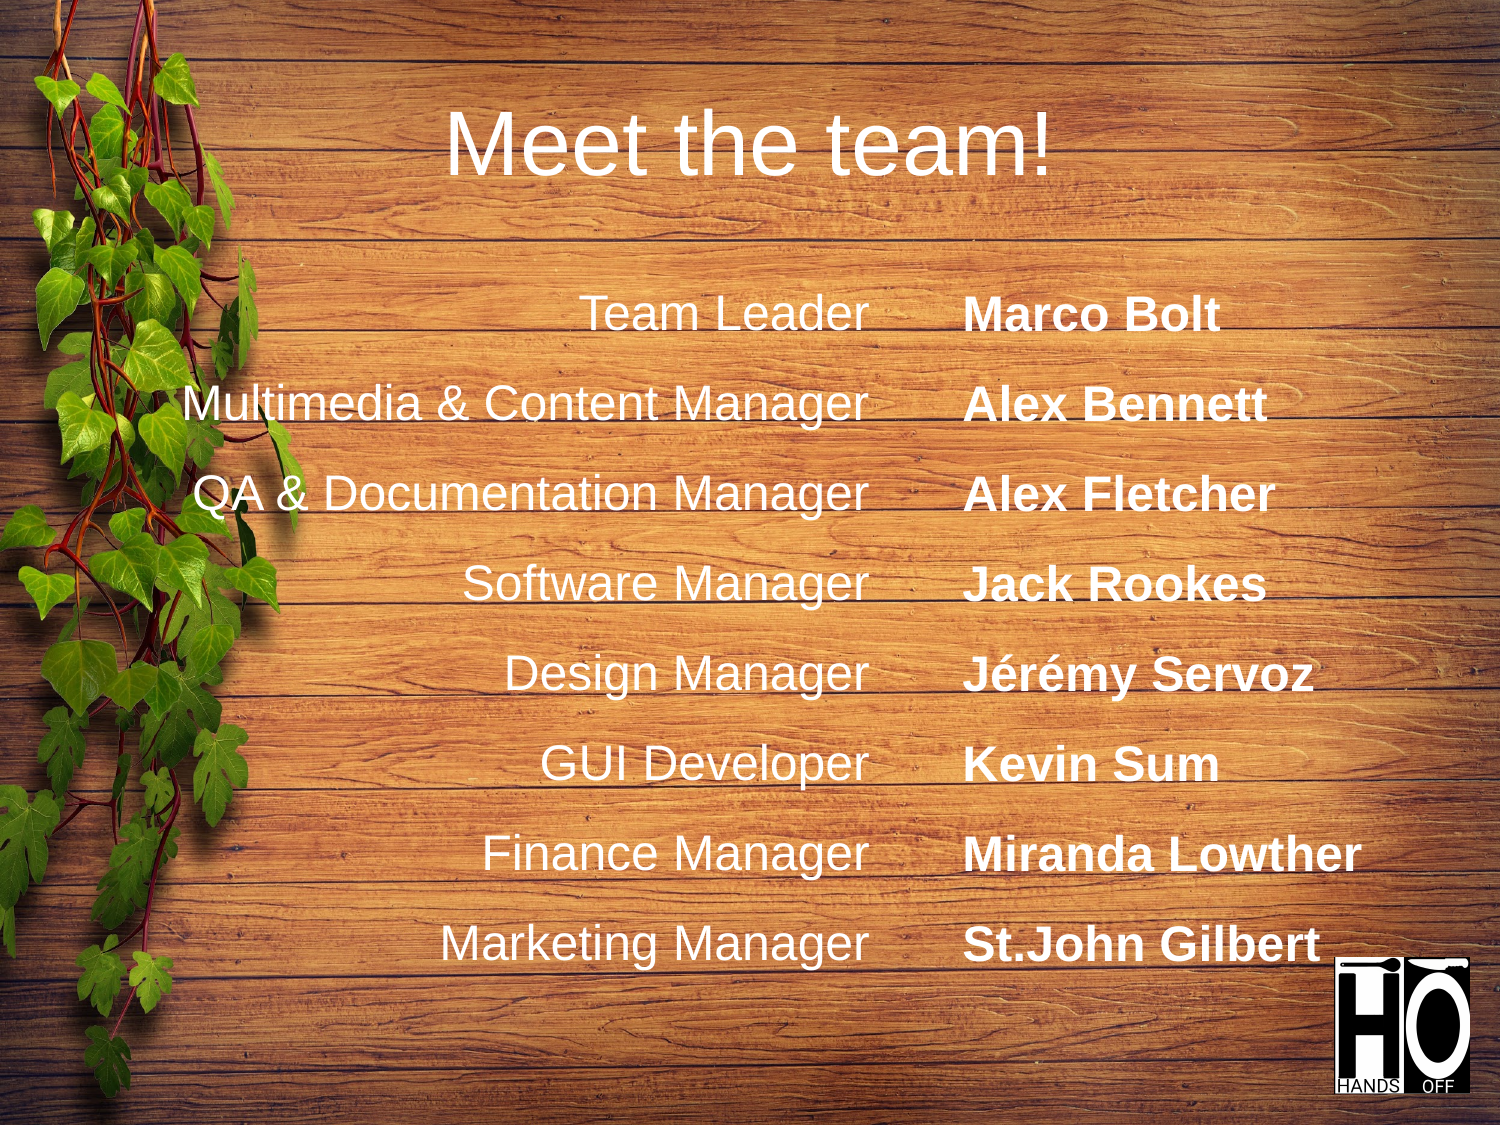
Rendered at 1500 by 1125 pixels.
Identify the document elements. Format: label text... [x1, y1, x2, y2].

text_box Team Leader Multimedia & Content Manager QA & Documentation Manager Software Manager Design Manager GUI Developer Finance Manager Marketing Manager [99, 235, 886, 993]
title Meet the team! [75, 45, 1425, 233]
text_box Marco Bolt Alex Bennett Alex Fletcher Jack Rookes Jérémy Servoz Kevin Sum Miranda Lowther St.John Gilbert [947, 235, 1388, 797]
picture [0, 0, 1500, 1125]
